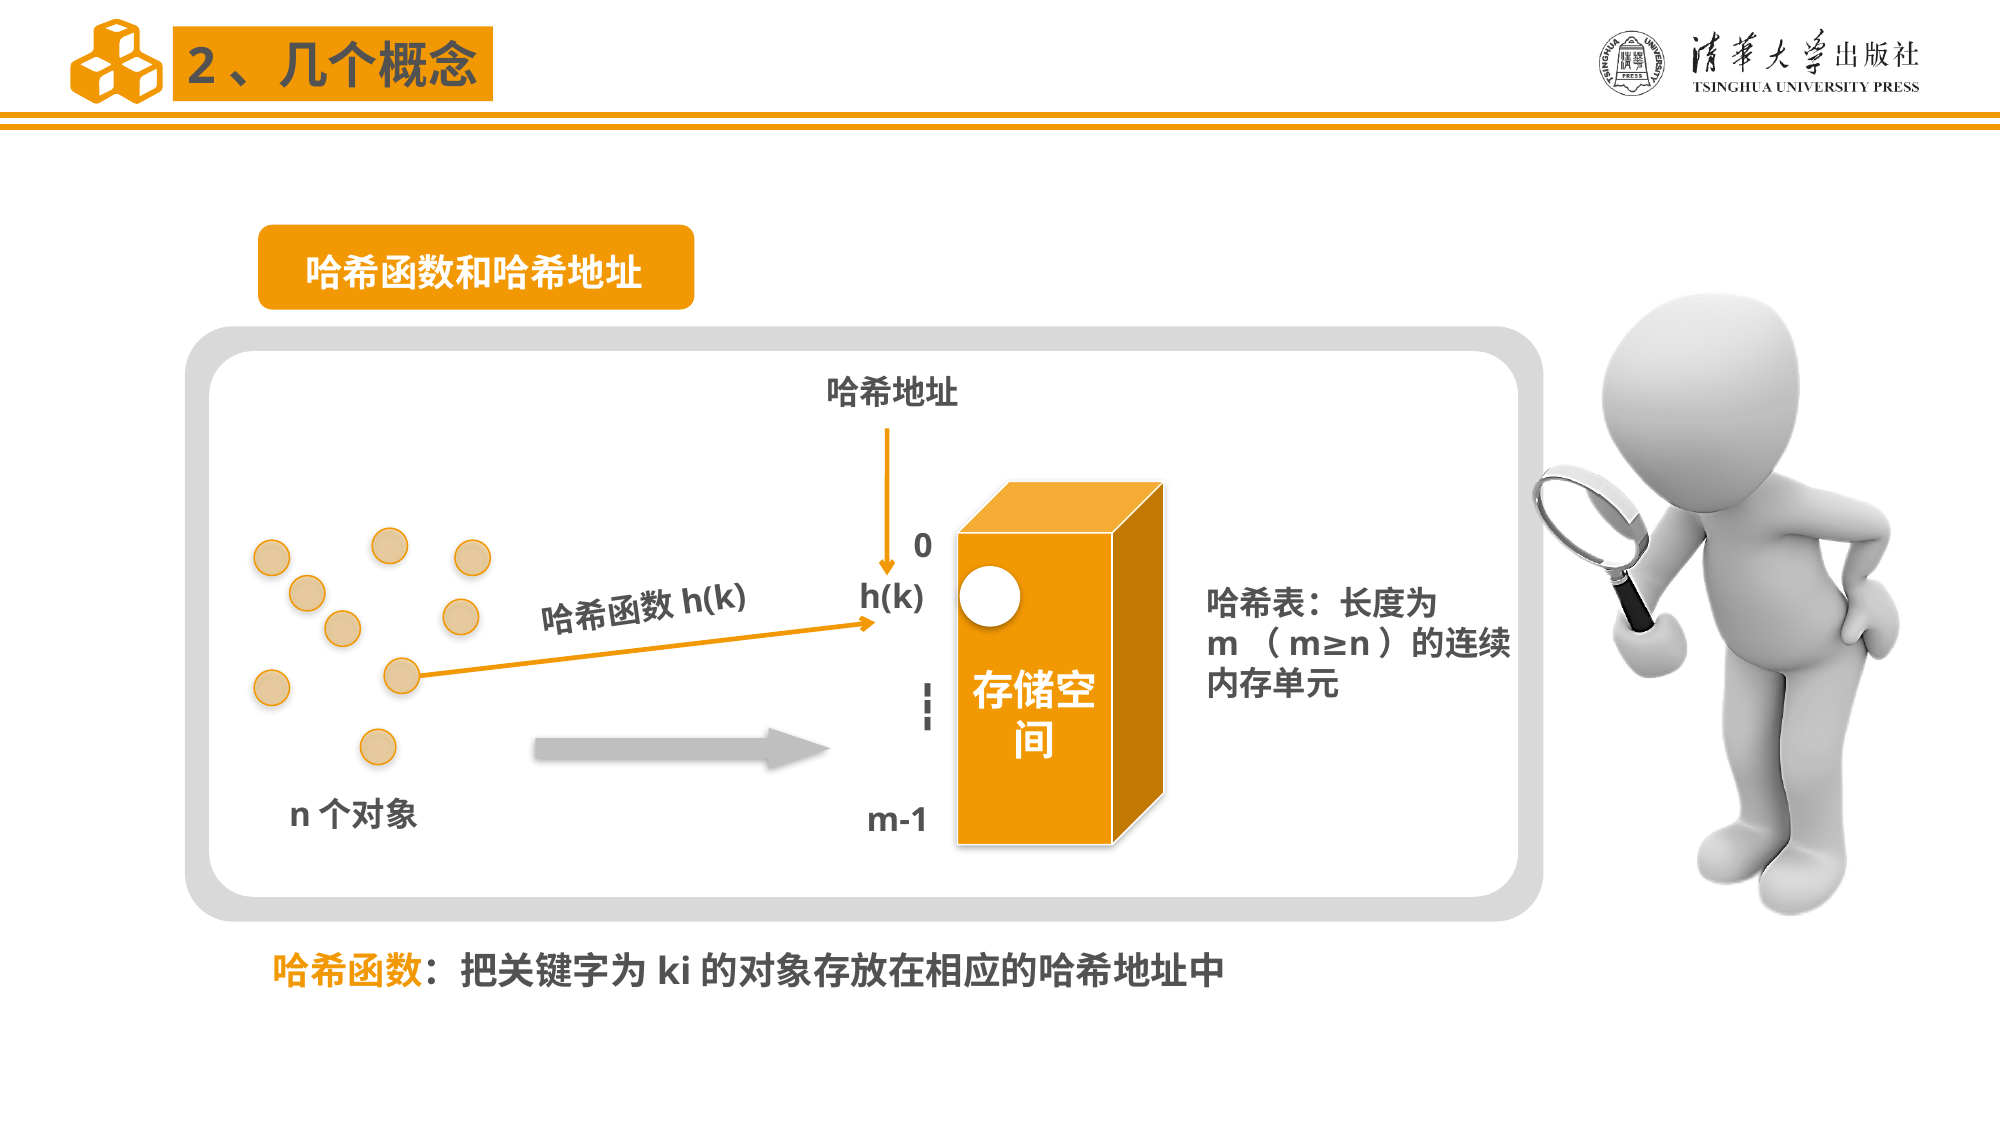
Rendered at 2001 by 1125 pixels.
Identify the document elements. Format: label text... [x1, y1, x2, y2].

text_box 2、几个概念 [172, 26, 493, 102]
picture [1422, 233, 1976, 976]
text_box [184, 326, 1417, 922]
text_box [257, 224, 695, 310]
text_box 哈希函数：把关键字为ki的对象存放在相应的哈希地址中 [258, 939, 1407, 1000]
